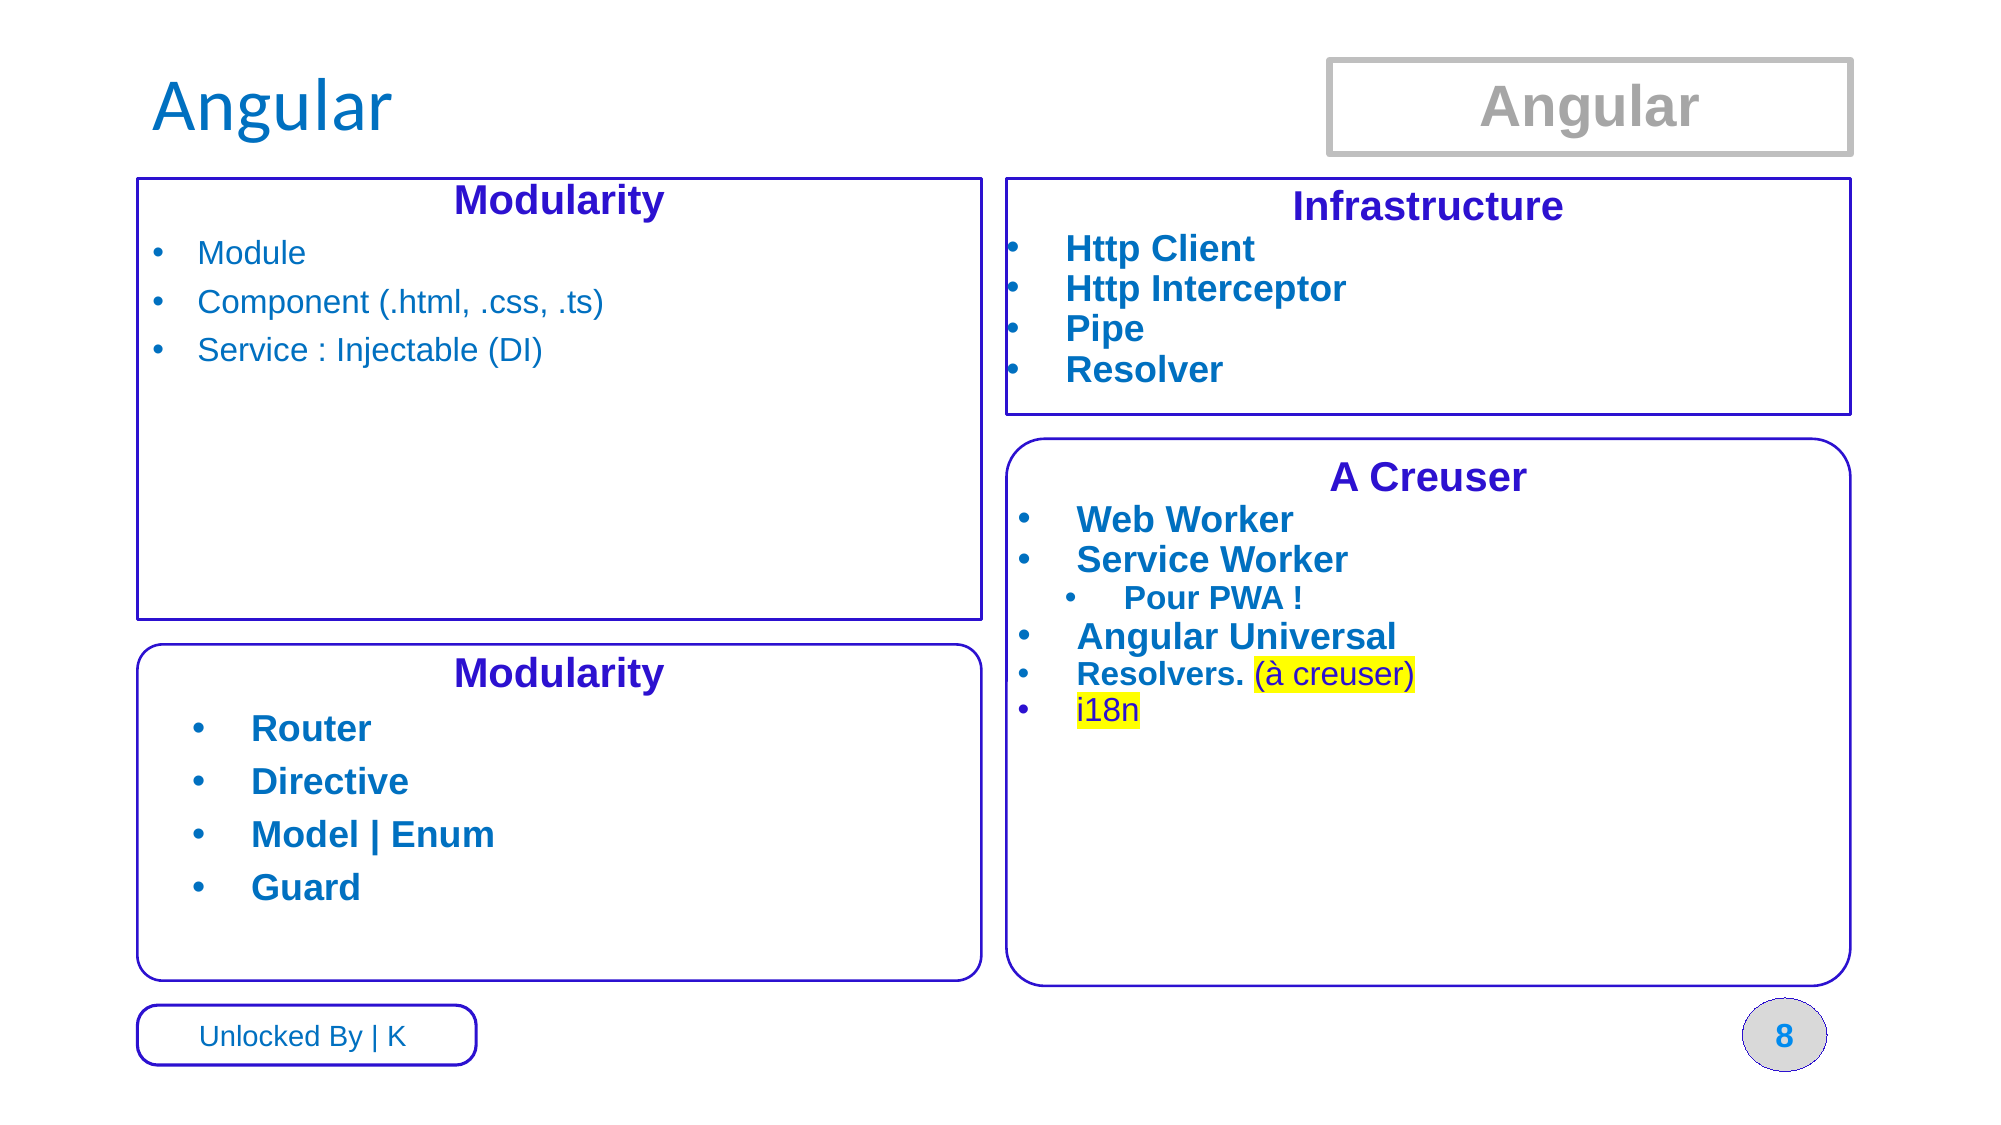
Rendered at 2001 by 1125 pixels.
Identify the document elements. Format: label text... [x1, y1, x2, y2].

slide_number 8 [1742, 997, 1828, 1072]
text_box Modularity Router Directive Model | Enum Guard [137, 644, 982, 981]
title Angular [137, 59, 1313, 154]
list Modularity Module Component (.html, .css, .ts) Service : Injectable (DI) [136, 177, 983, 621]
footer Unlocked By | K [135, 1003, 478, 1067]
list Infrastructure Http Client Http Interceptor Pipe Resolver [1005, 177, 1852, 416]
list Angular [1326, 57, 1854, 157]
text_box A Creuser Web Worker Service Worker Pour PWA ! Angular Universal Resolvers. (à creuser) i18n [1006, 438, 1851, 986]
